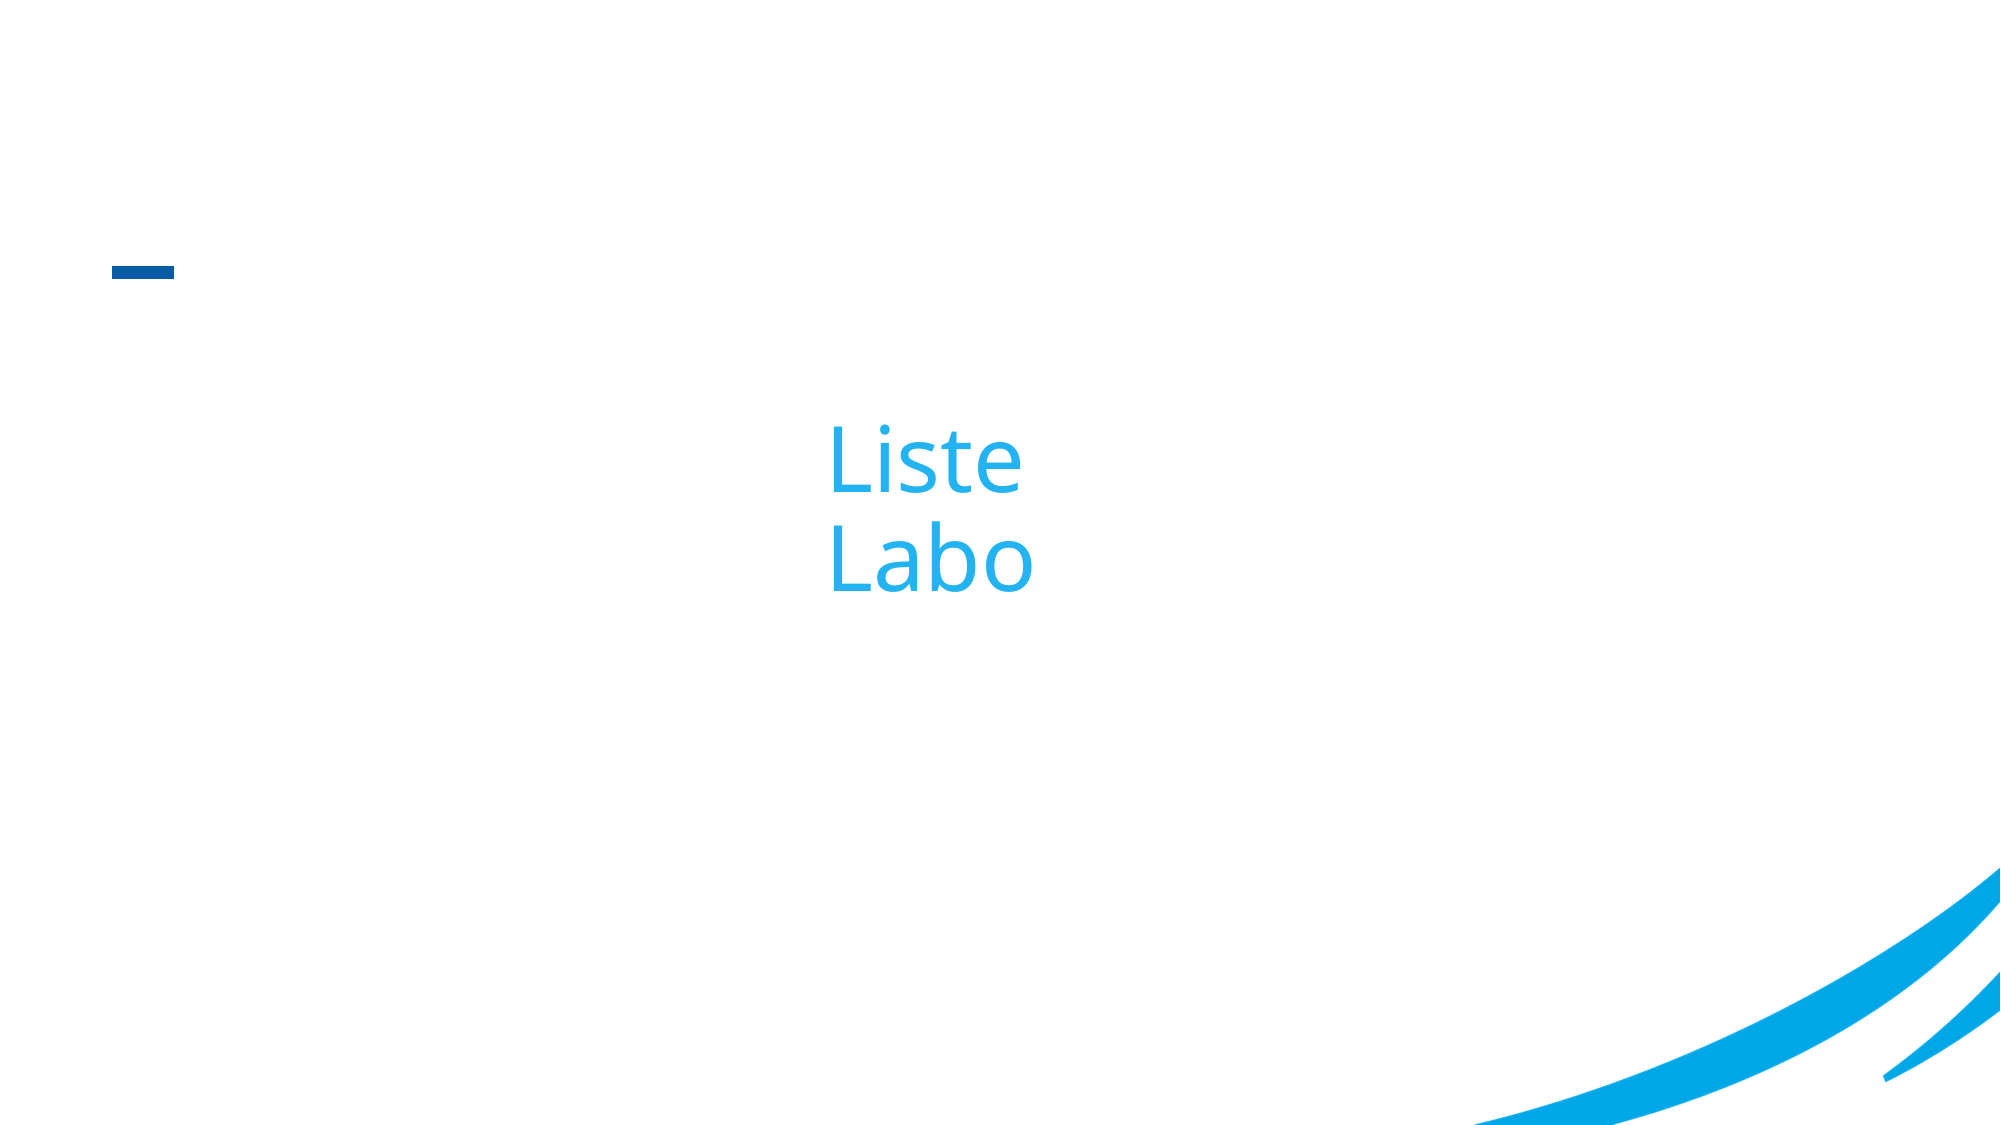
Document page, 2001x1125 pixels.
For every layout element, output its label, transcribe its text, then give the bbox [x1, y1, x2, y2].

list Liste Labo [810, 406, 1190, 510]
picture [1413, 832, 2000, 1125]
picture [1616, 904, 2000, 1125]
